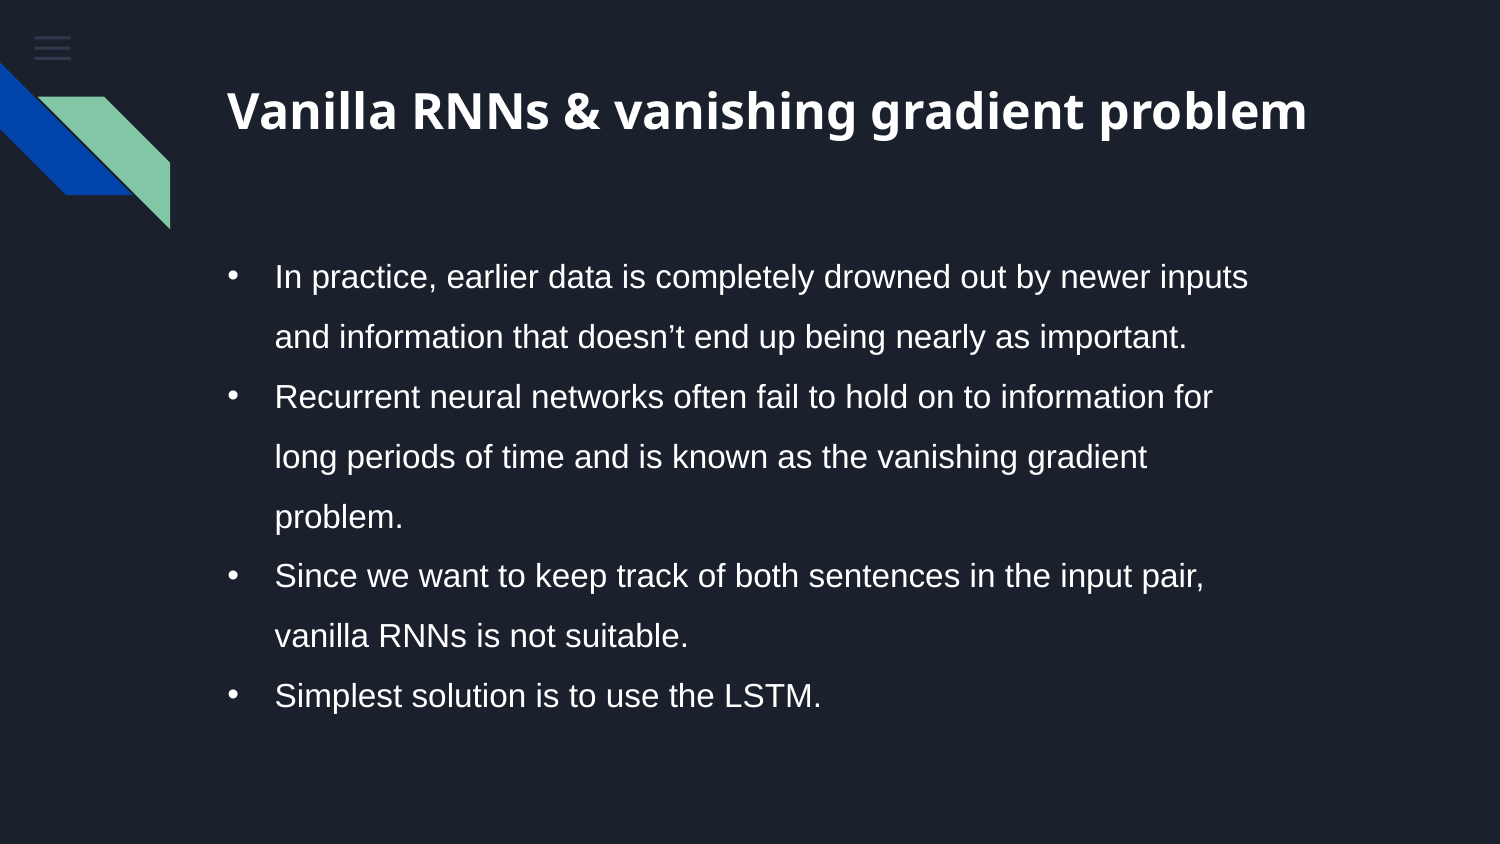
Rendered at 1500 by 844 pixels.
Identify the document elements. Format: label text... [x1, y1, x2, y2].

title Vanilla RNNs & vanishing gradient problem [212, 64, 1368, 215]
text_box In practice, earlier data is completely drowned out by newer inputs and information that doesn’t end up being nearly as important. Recurrent neural networks often fail to hold on to information for long periods of time and is known as the vanishing gradient problem. Since we want to keep track of both sentences in the input pair, vanilla RNNs is not suitable. Simplest solution is to use the LSTM. [212, 227, 1278, 722]
